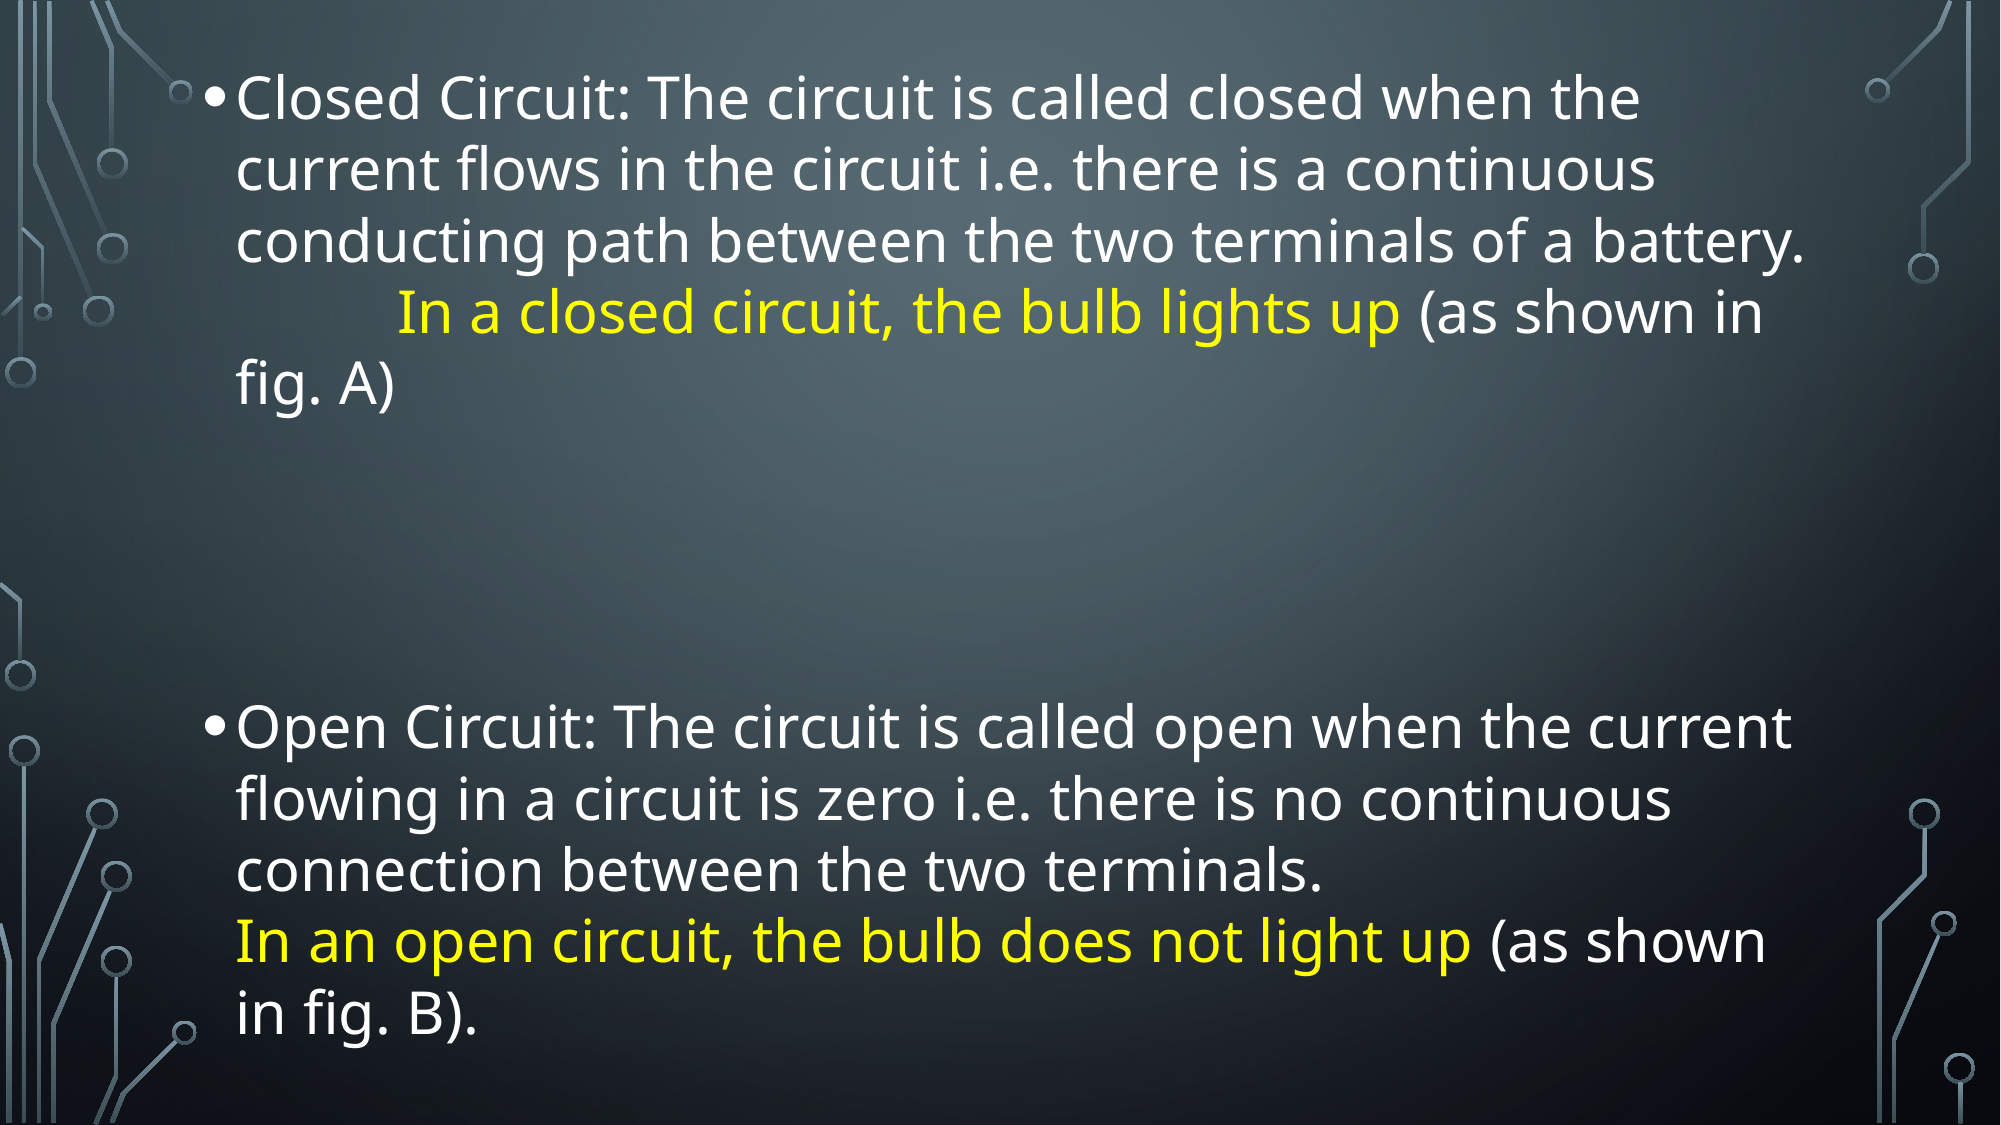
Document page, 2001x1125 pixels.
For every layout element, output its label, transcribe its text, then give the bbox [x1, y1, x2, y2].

list Closed Circuit: The circuit is called closed when the current flows in the circuit i.e. there is a continuous conducting path between the two terminals of a battery. In a closed circuit, the bulb lights up (as shown in fig. A) Open Circuit: The circuit is called open when the current flowing in a circuit is zero i.e. there is no continuous connection between the two terminals. In an open circuit, the bulb does not light up (as shown in fig. B). [187, 52, 1825, 1059]
